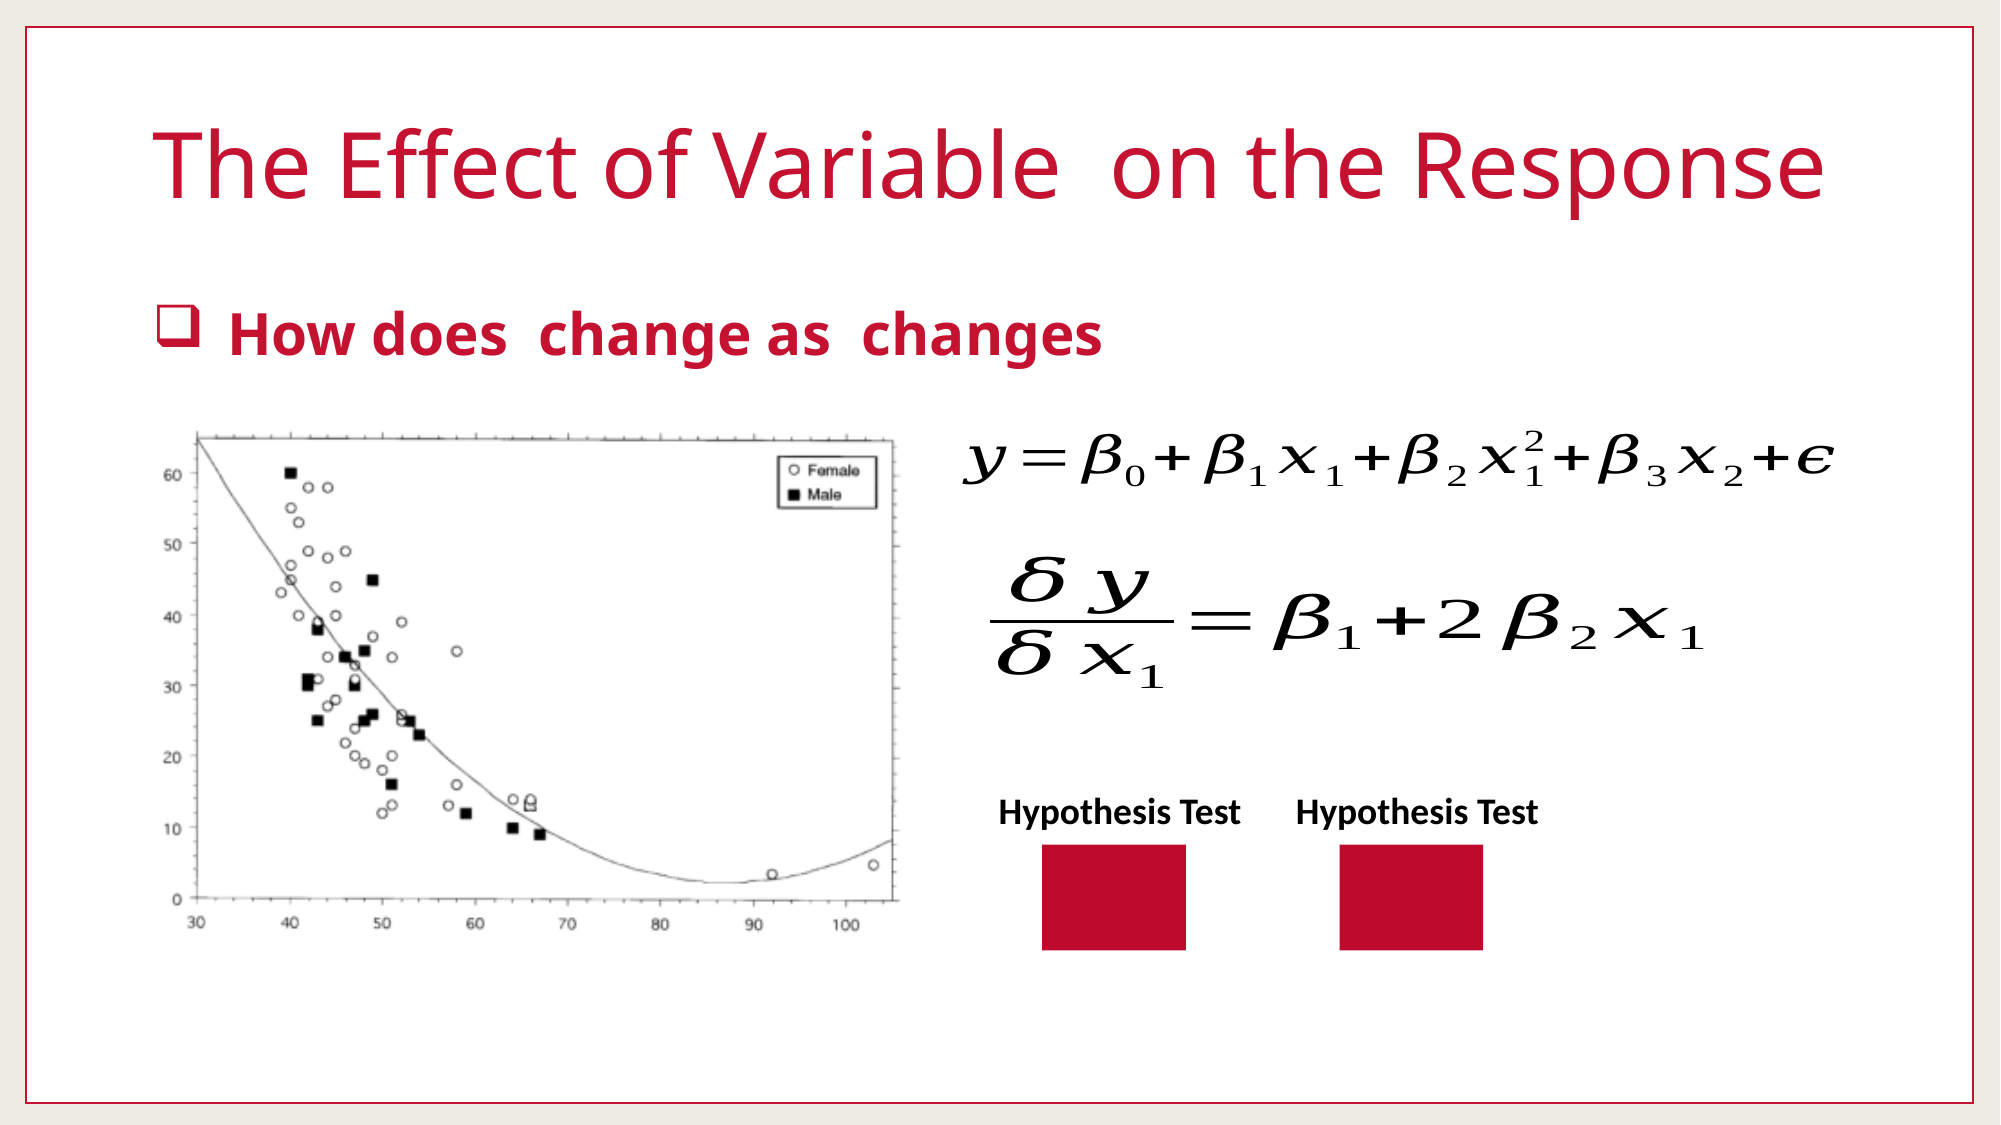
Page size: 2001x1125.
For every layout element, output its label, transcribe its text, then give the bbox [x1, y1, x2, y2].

picture [155, 421, 919, 946]
text_box Hypothesis Test [983, 779, 1281, 840]
text_box Hypothesis Test [1281, 779, 1592, 840]
